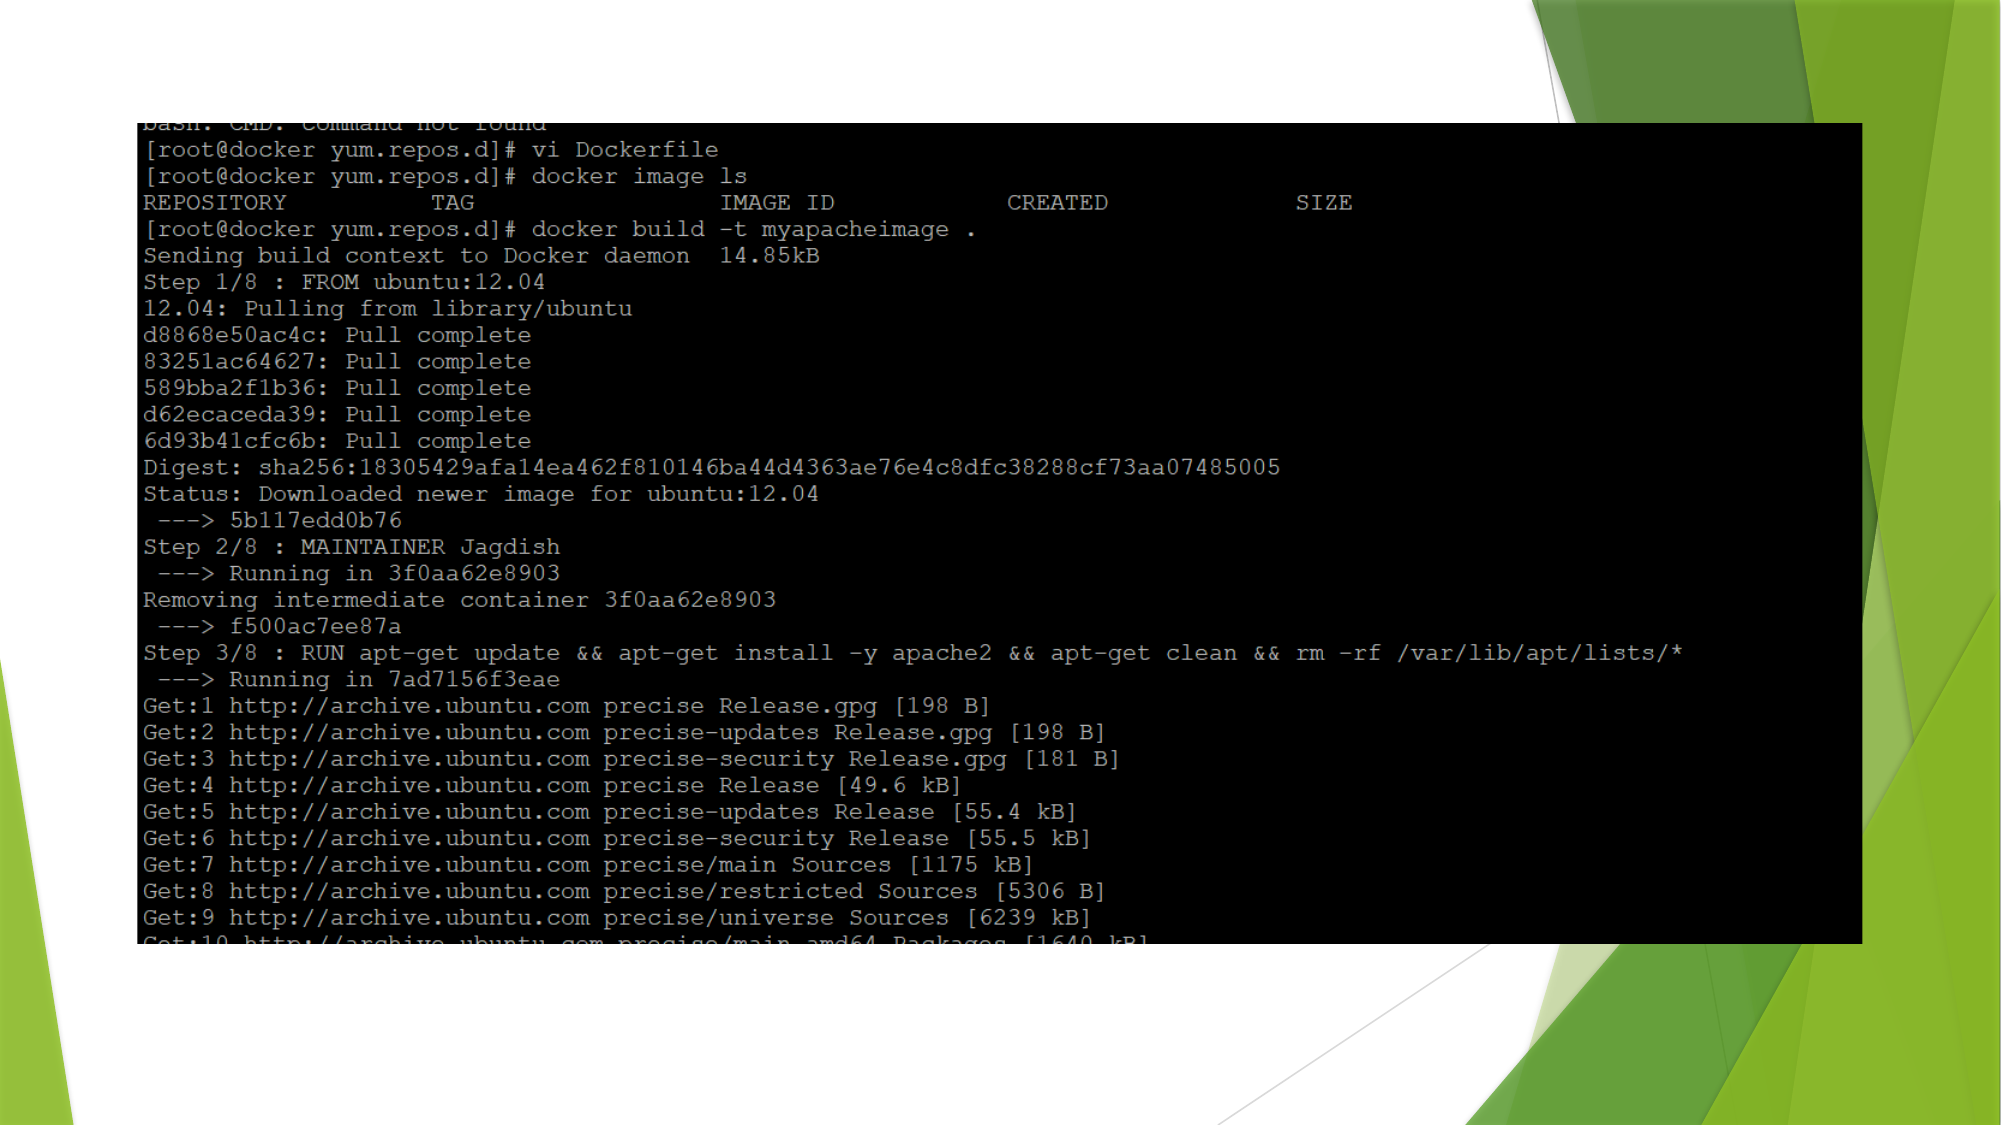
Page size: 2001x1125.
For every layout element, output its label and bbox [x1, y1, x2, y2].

list [136, 123, 1863, 944]
